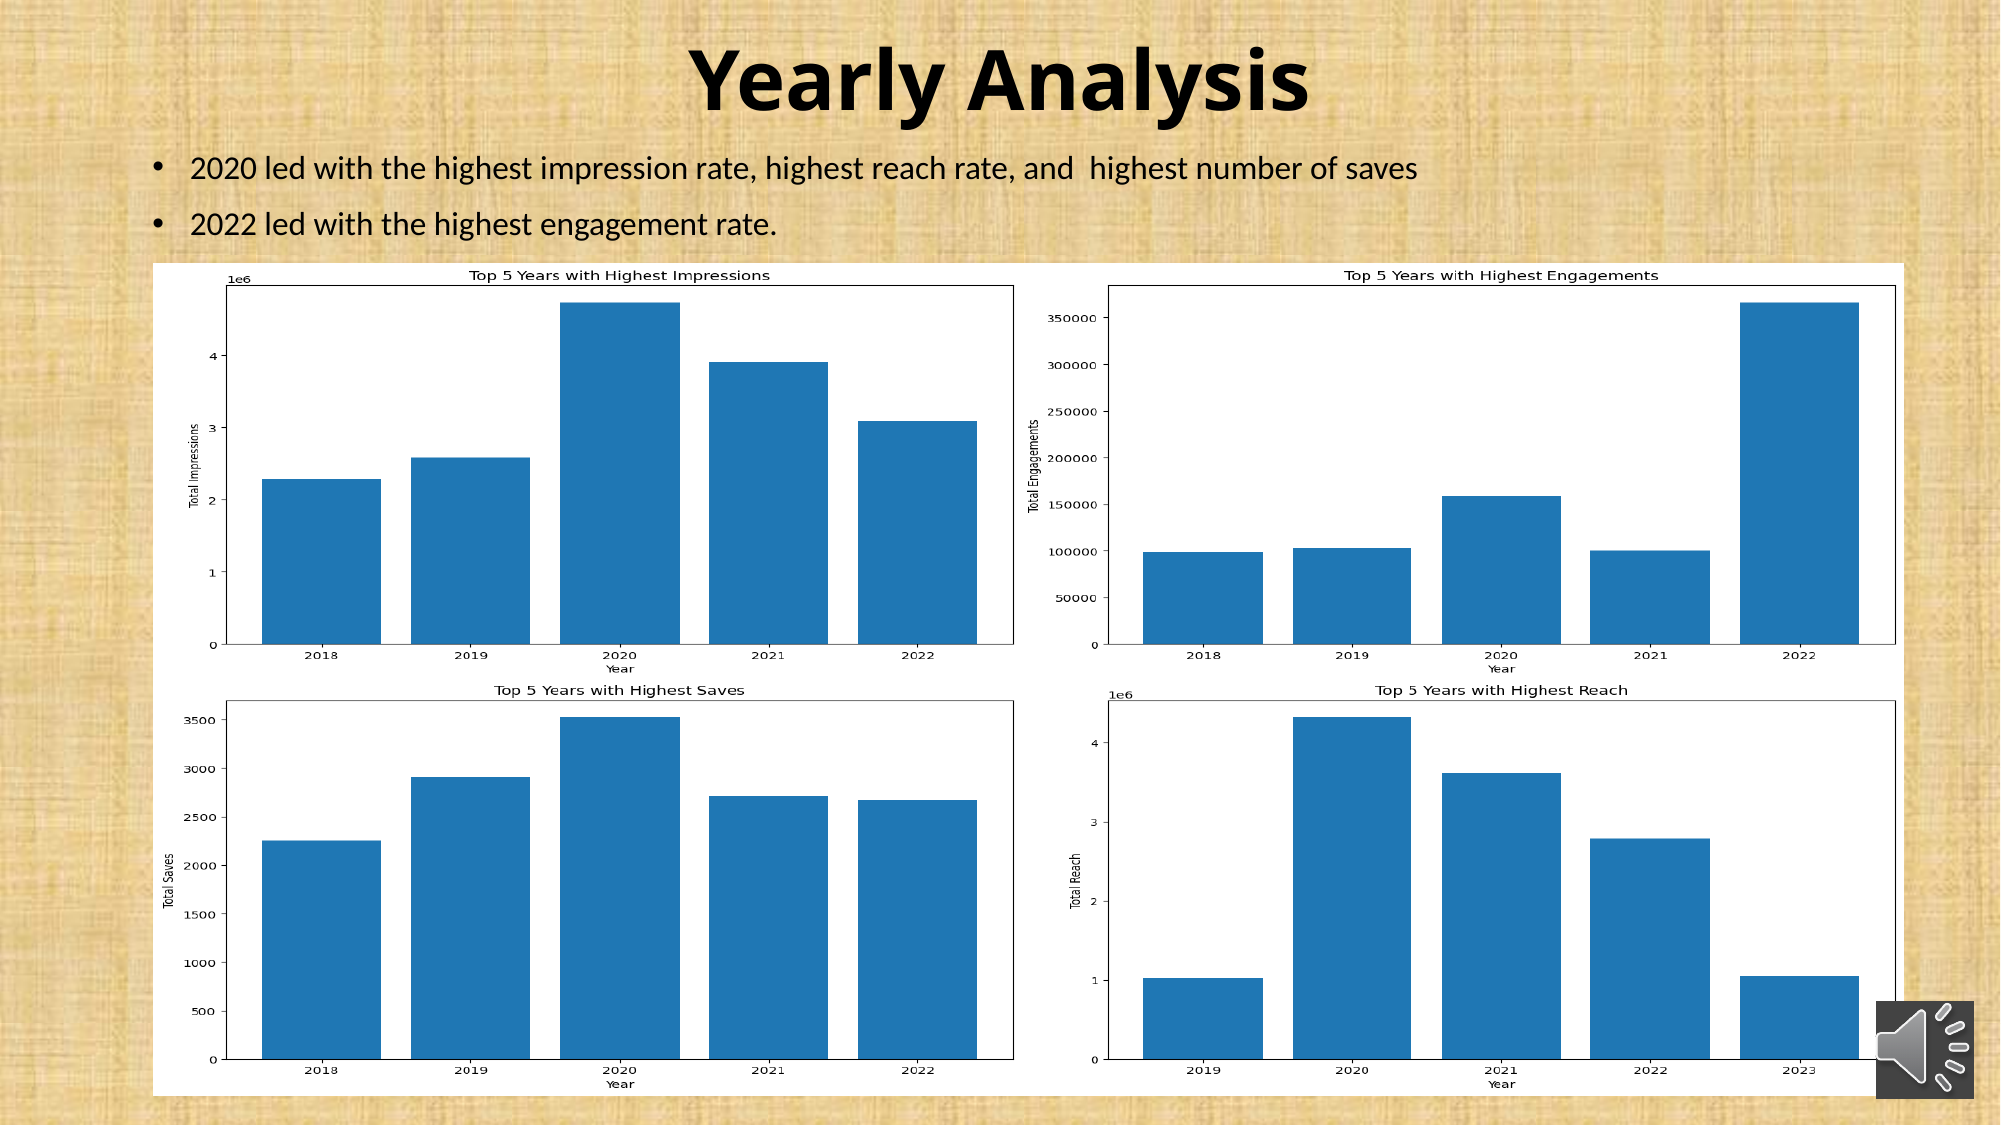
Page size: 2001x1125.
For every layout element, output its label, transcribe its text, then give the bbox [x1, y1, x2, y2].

picture [0, 0, 2001, 1125]
title Yearly Analysis [137, 23, 1863, 143]
list 2020 led with the highest impression rate, highest reach rate, and highest number of saves 2022 led with the highest engagement rate. [137, 143, 1863, 1014]
